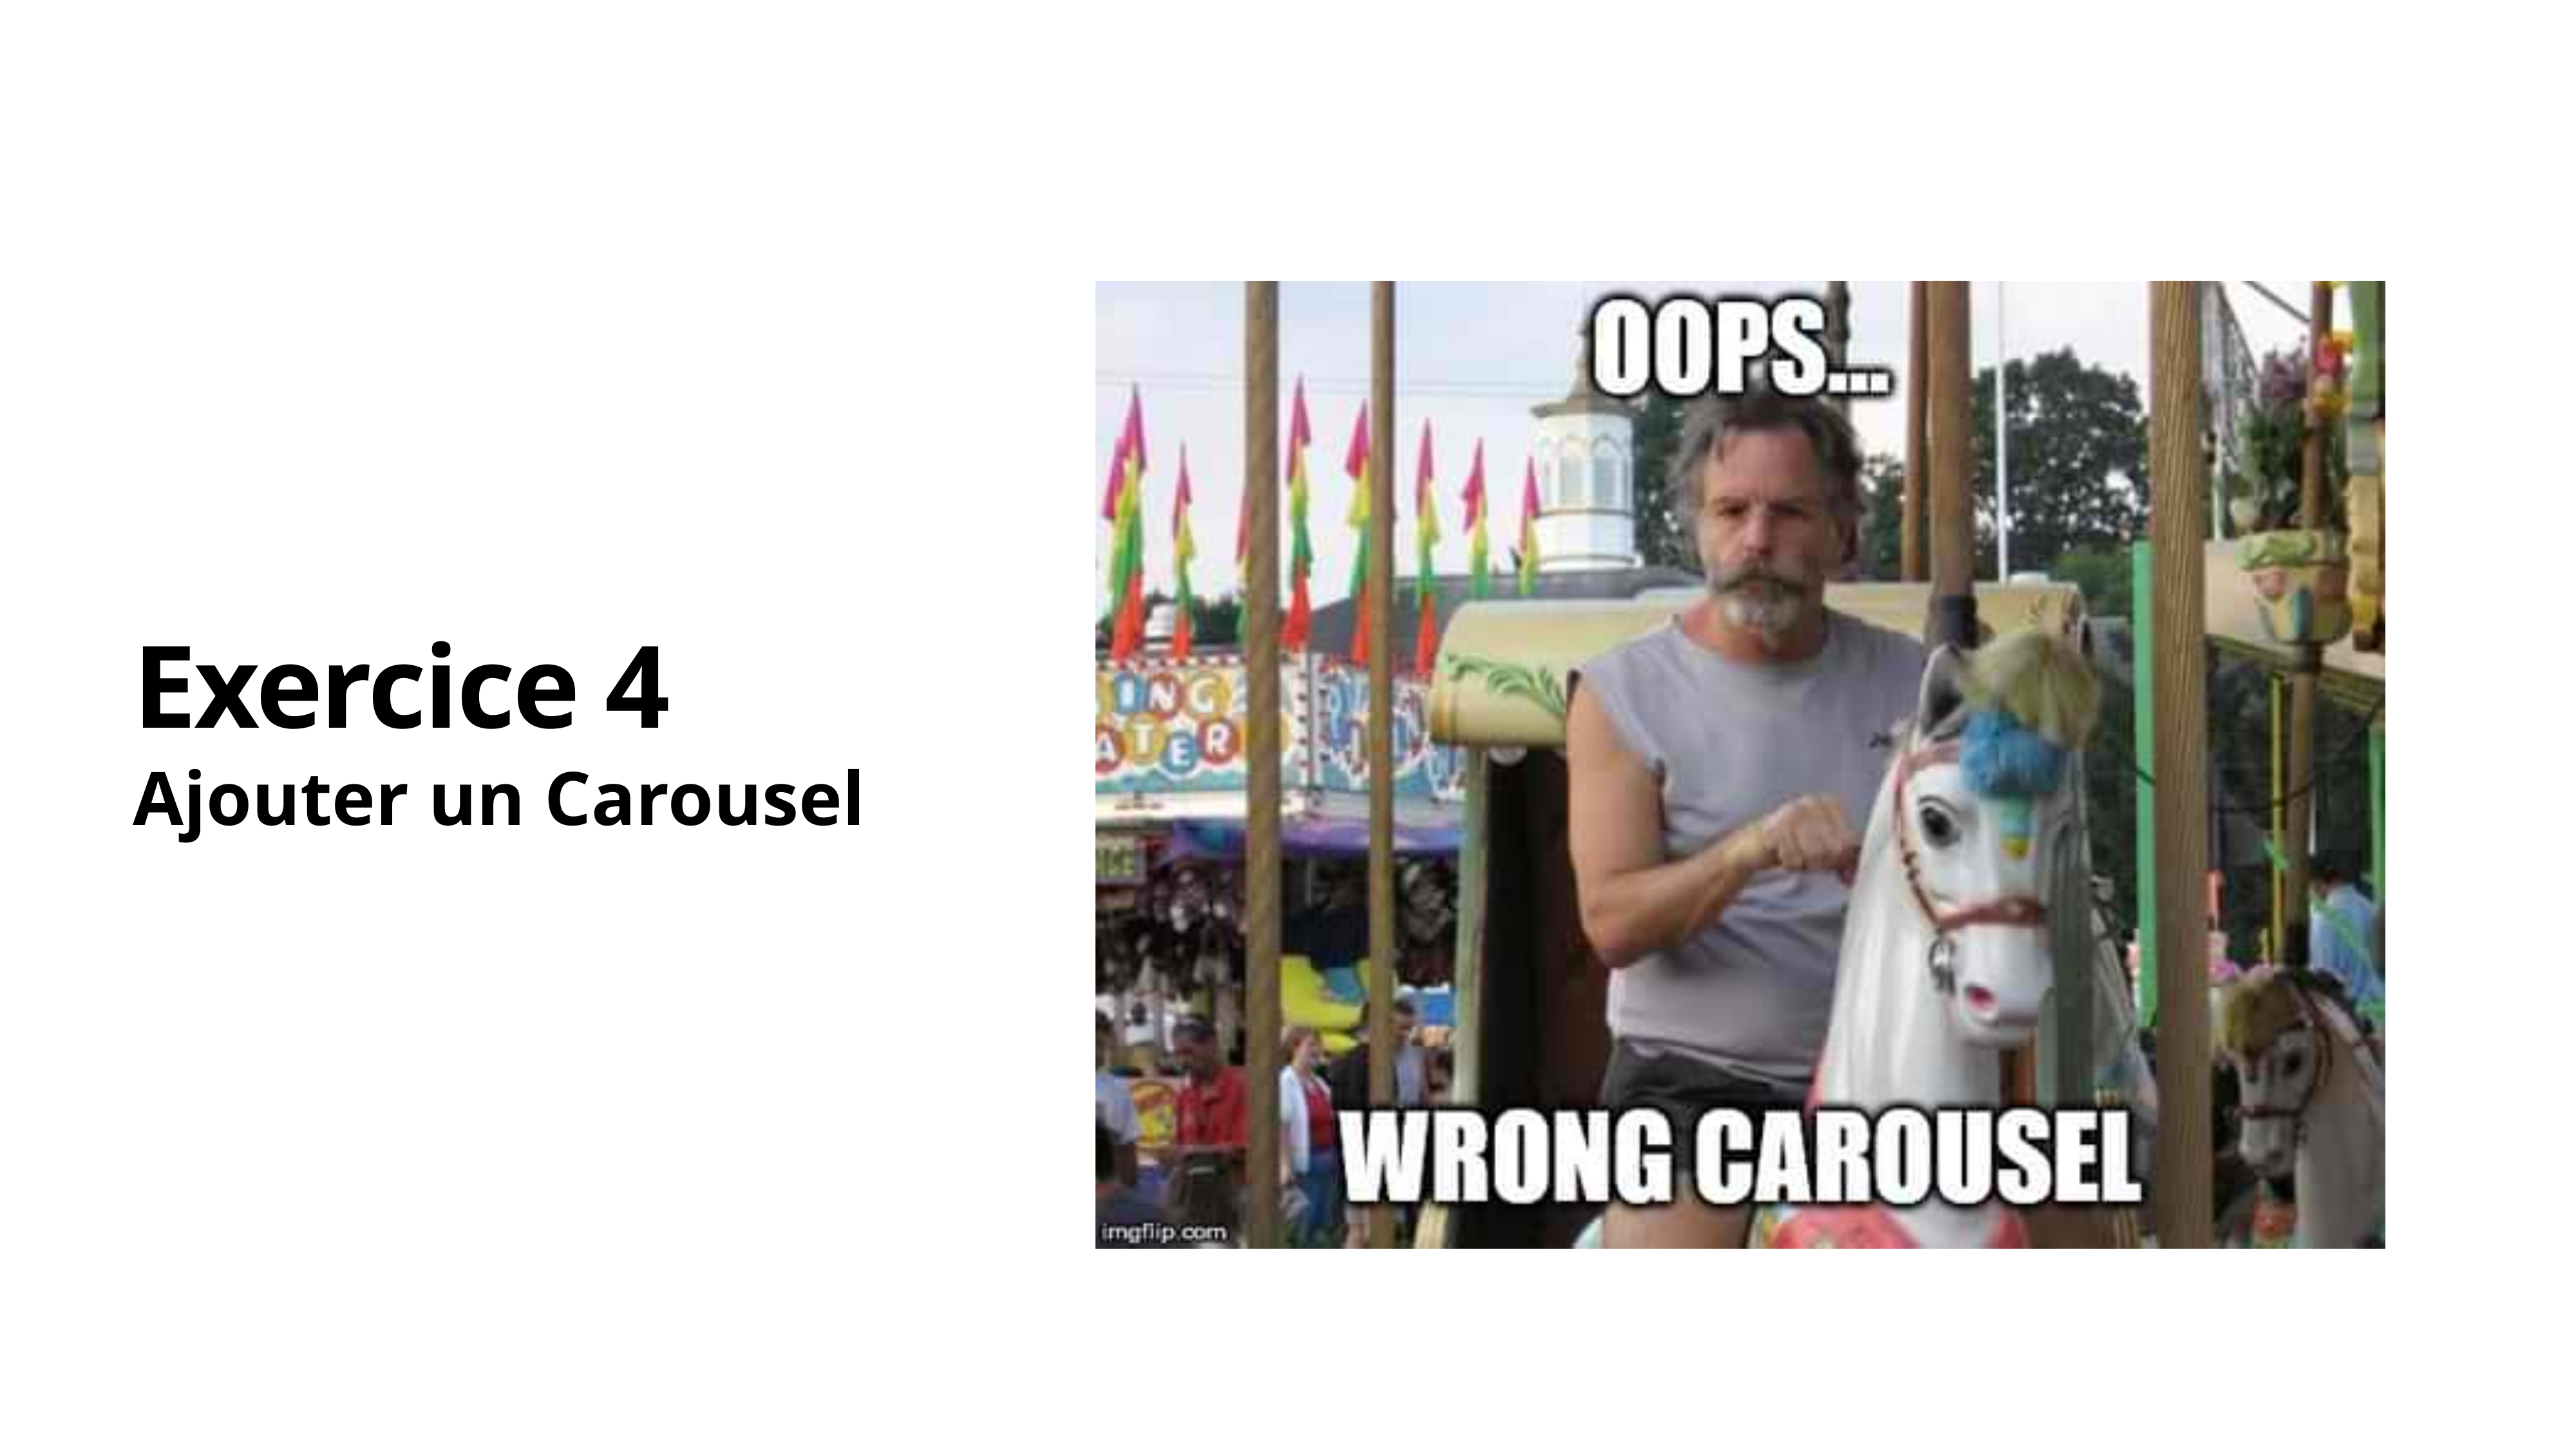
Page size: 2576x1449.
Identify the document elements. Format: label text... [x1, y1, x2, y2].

title Exercice 4 [127, 133, 1161, 745]
picture [1095, 281, 2385, 1249]
list Ajouter un Carousel [127, 745, 1161, 1316]
